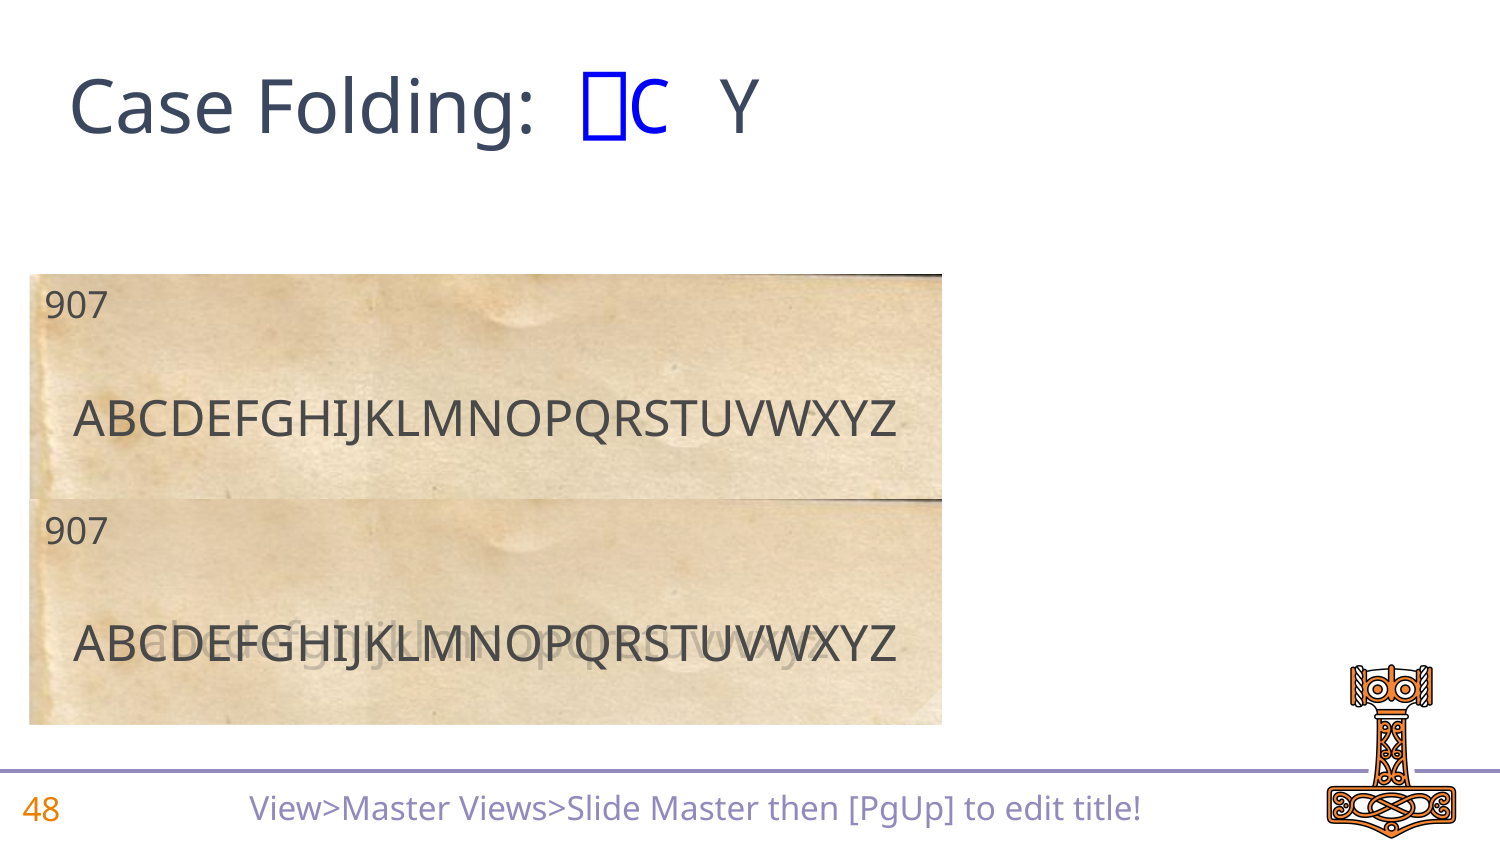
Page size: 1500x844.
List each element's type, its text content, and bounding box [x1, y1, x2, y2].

picture [1320, 655, 1461, 844]
title Case Folding: ⎕C Y [53, 43, 1203, 157]
text_box 907 ABCDEFGHIJKLMNOPQRSTUVWXYZ [28, 497, 944, 727]
text_box 907 ABCDEFGHIJKLMNOPQRSTUVWXYZ [28, 272, 944, 497]
